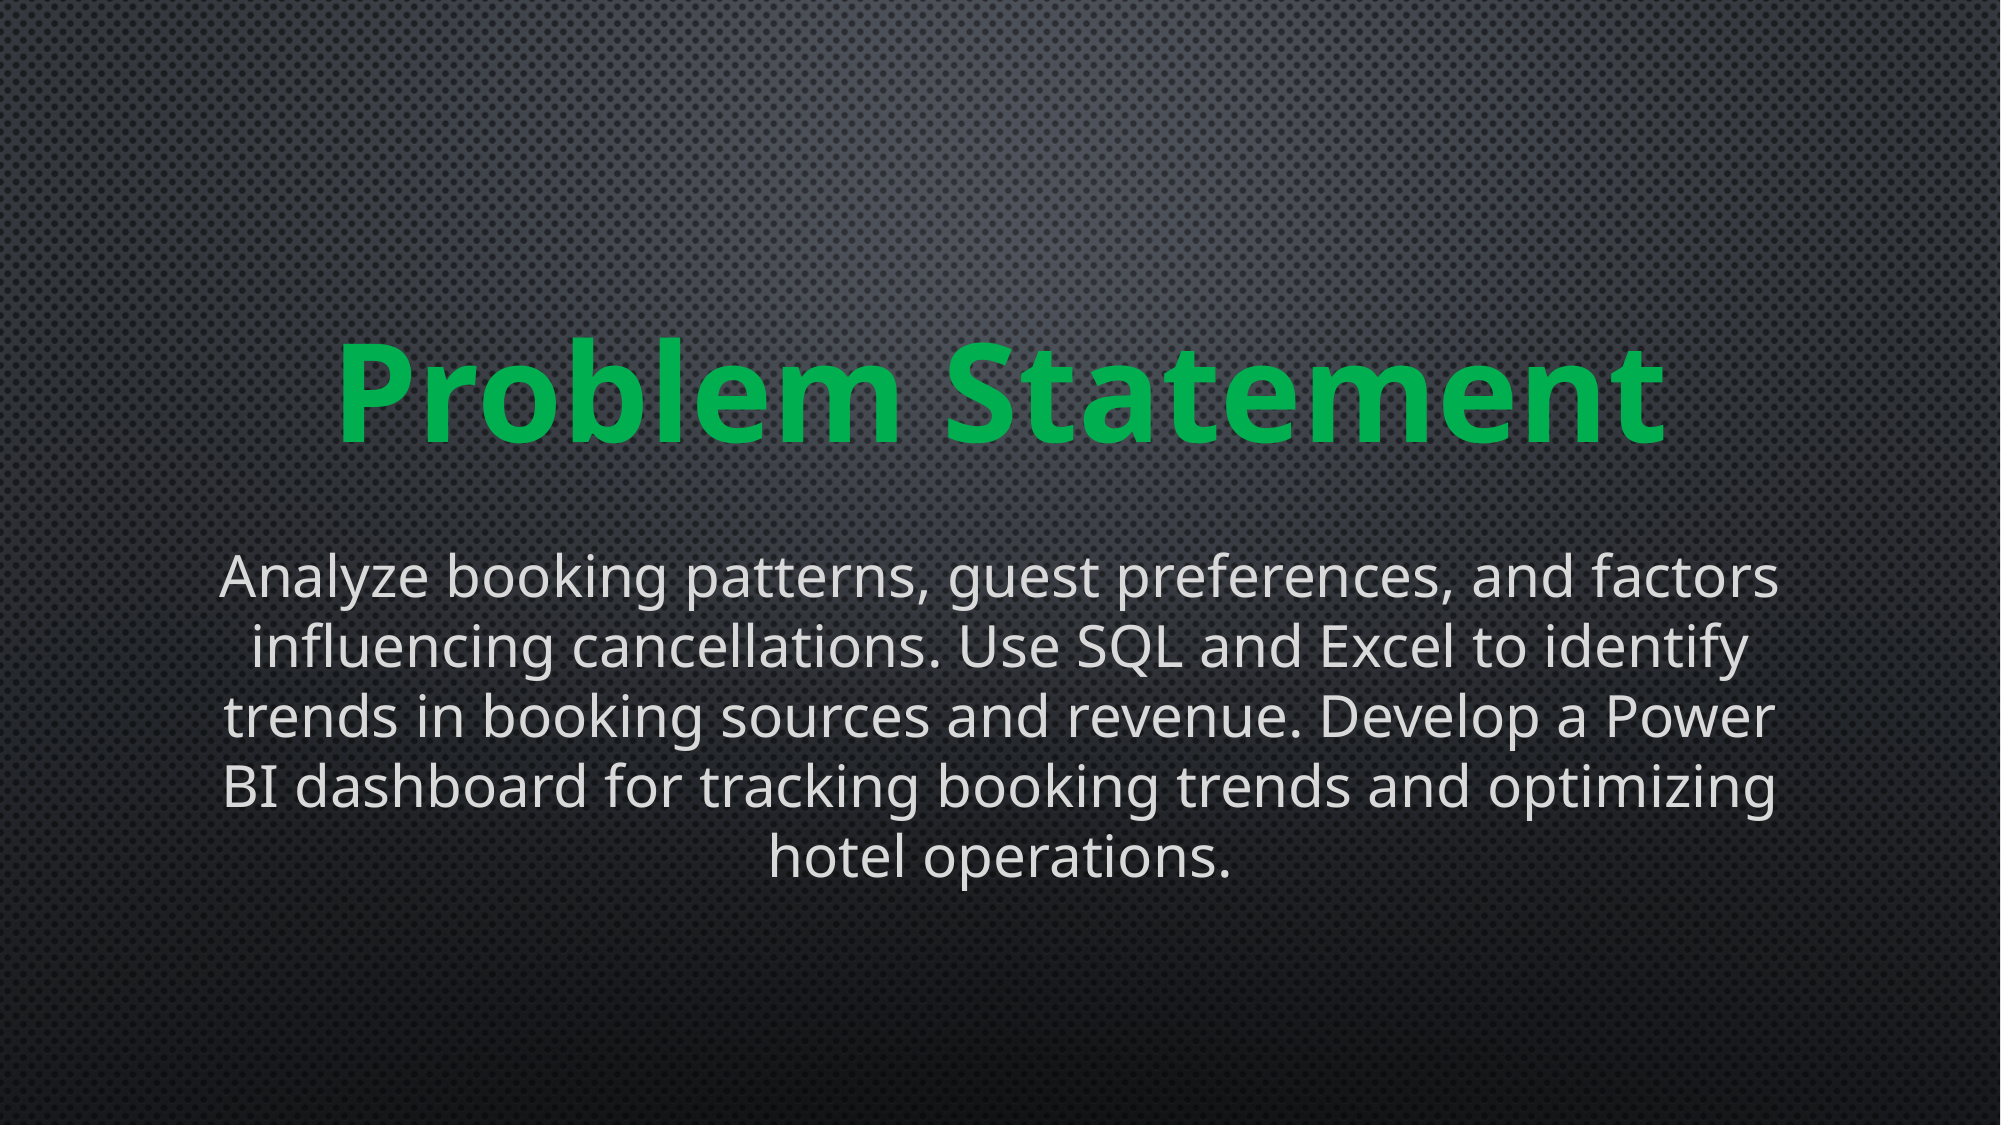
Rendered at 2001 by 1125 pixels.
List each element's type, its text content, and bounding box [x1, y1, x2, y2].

text_box Problem Statement Analyze booking patterns, guest preferences, and factors influencing cancellations. Use SQL and Excel to identify trends in booking sources and revenue. Develop a Power BI dashboard for tracking booking trends and optimizing hotel operations. [181, 297, 1819, 897]
